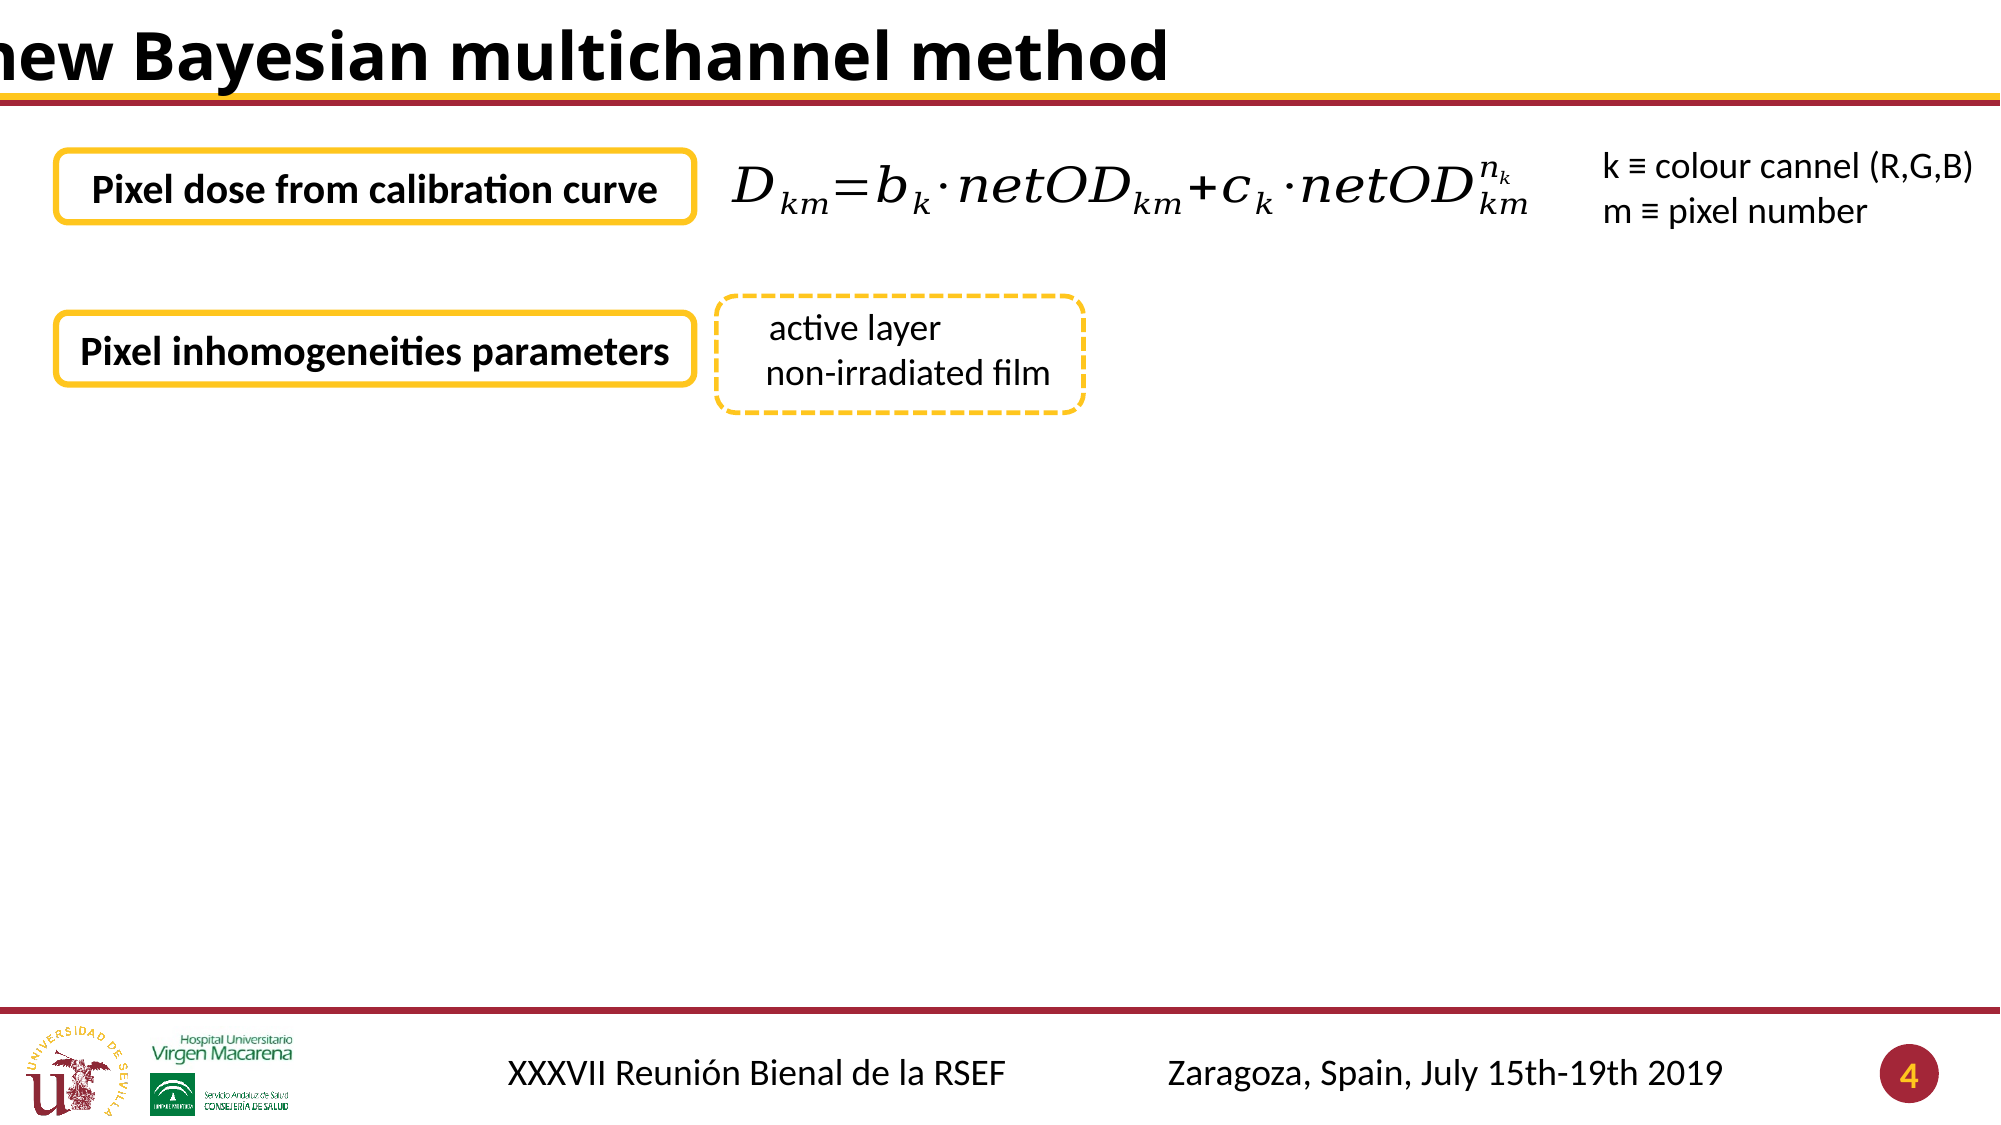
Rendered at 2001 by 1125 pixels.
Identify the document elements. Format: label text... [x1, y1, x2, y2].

text_box k ≡ colour cannel (R,G,B) m ≡ pixel number [1587, 133, 2000, 239]
text_box [716, 295, 1084, 413]
text_box [1878, 1056, 1884, 1091]
text_box A new Bayesian multichannel method [0, 6, 1187, 96]
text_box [150, 1026, 294, 1116]
text_box Pixel dose from calibration curve [56, 150, 695, 223]
text_box Pixel inhomogeneities parameters [56, 312, 695, 385]
text_box XXXVII Reunión Bienal de la RSEF [434, 1040, 1081, 1100]
text_box Zaragoza, Spain, July 15th-19th 2019 [1153, 1040, 1739, 1101]
text_box [1934, 1055, 1940, 1092]
text_box 4 [1884, 1043, 1934, 1104]
text_box A new Bayesian multichannel method [0, 97, 1187, 101]
picture [26, 1026, 128, 1116]
